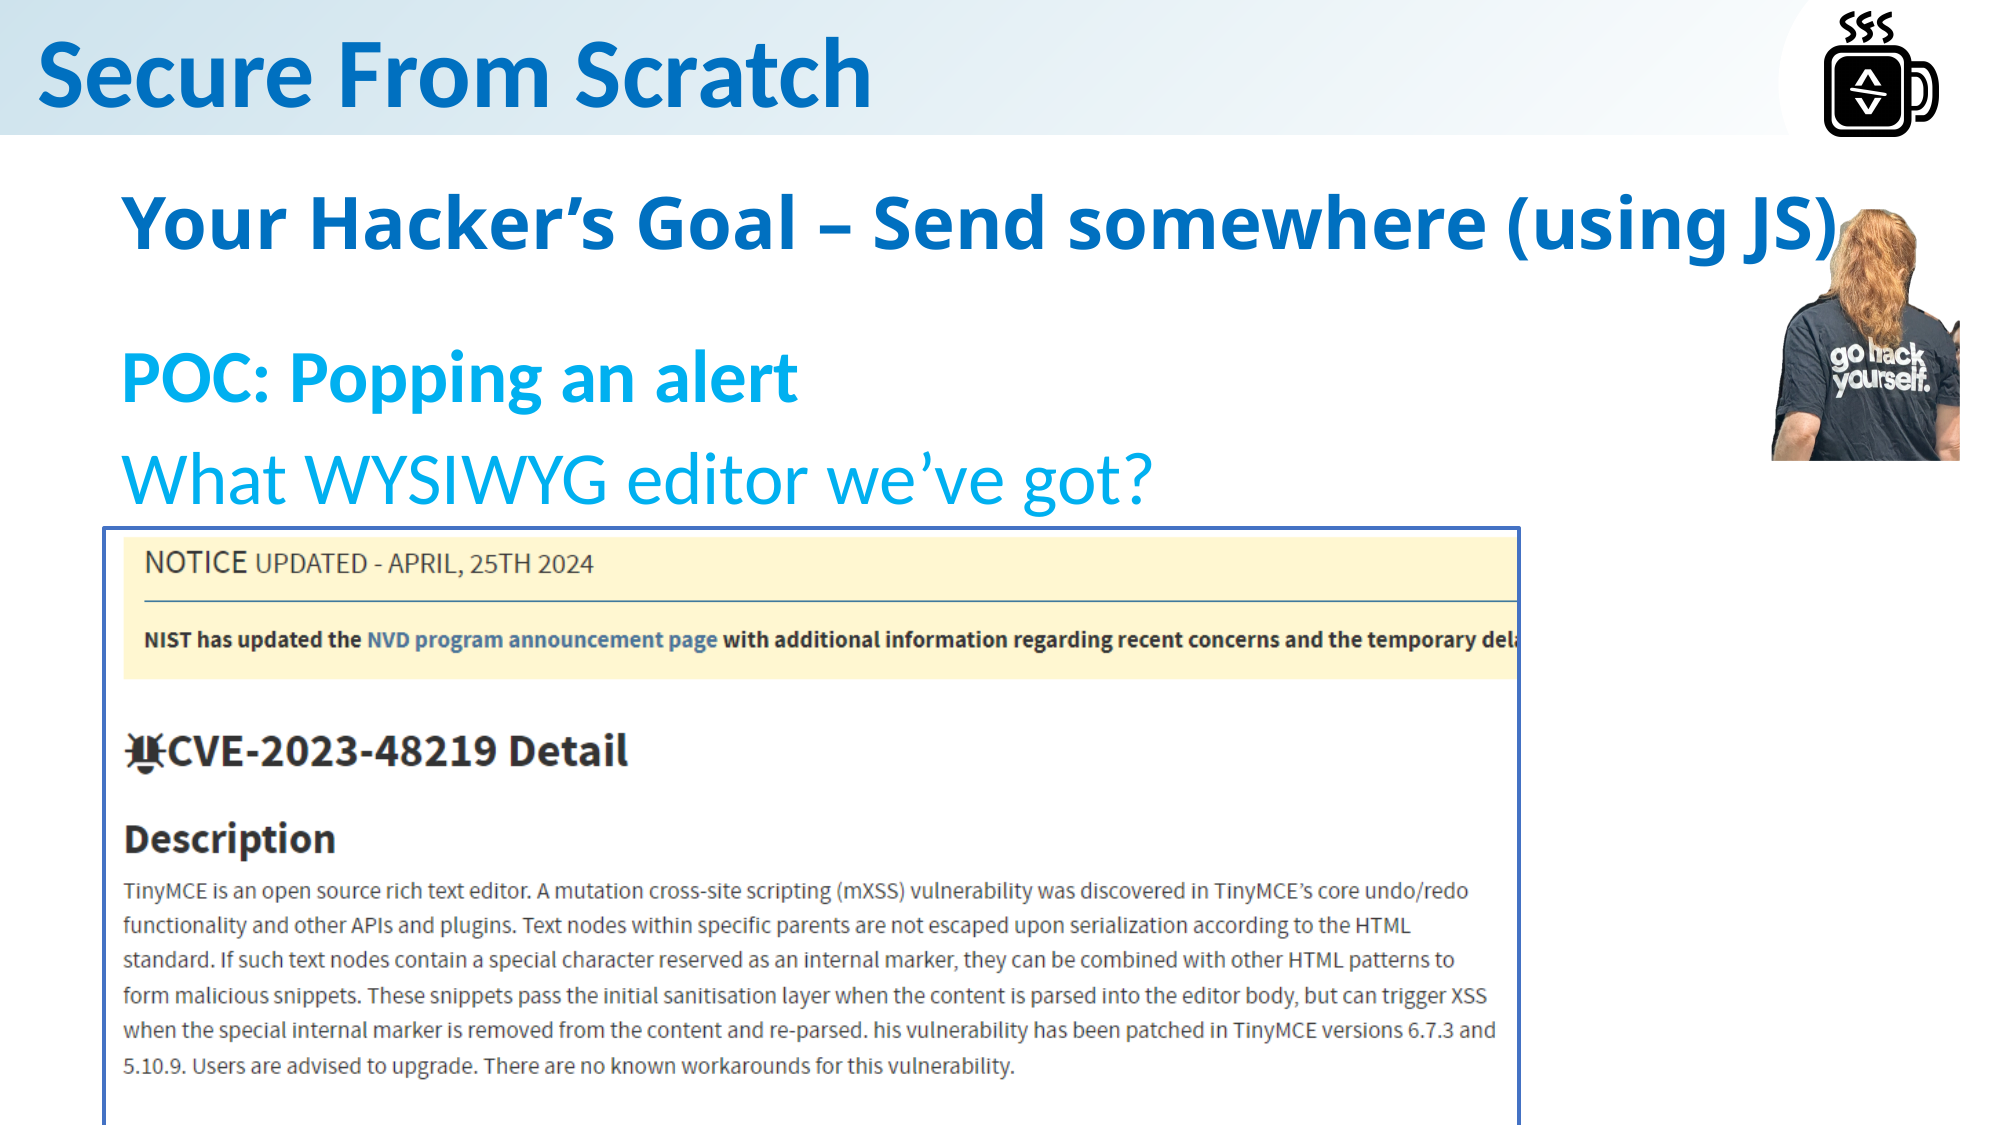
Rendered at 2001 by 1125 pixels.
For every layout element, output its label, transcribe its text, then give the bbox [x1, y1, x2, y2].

list POC: Popping an alert What WYSIWYG editor we’ve got? [106, 330, 1973, 1085]
picture [1739, 209, 1991, 461]
title Your Hacker’s Goal – Send somewhere (using JS) [106, 156, 2000, 296]
picture [106, 529, 1517, 1125]
picture [1824, 11, 1939, 137]
